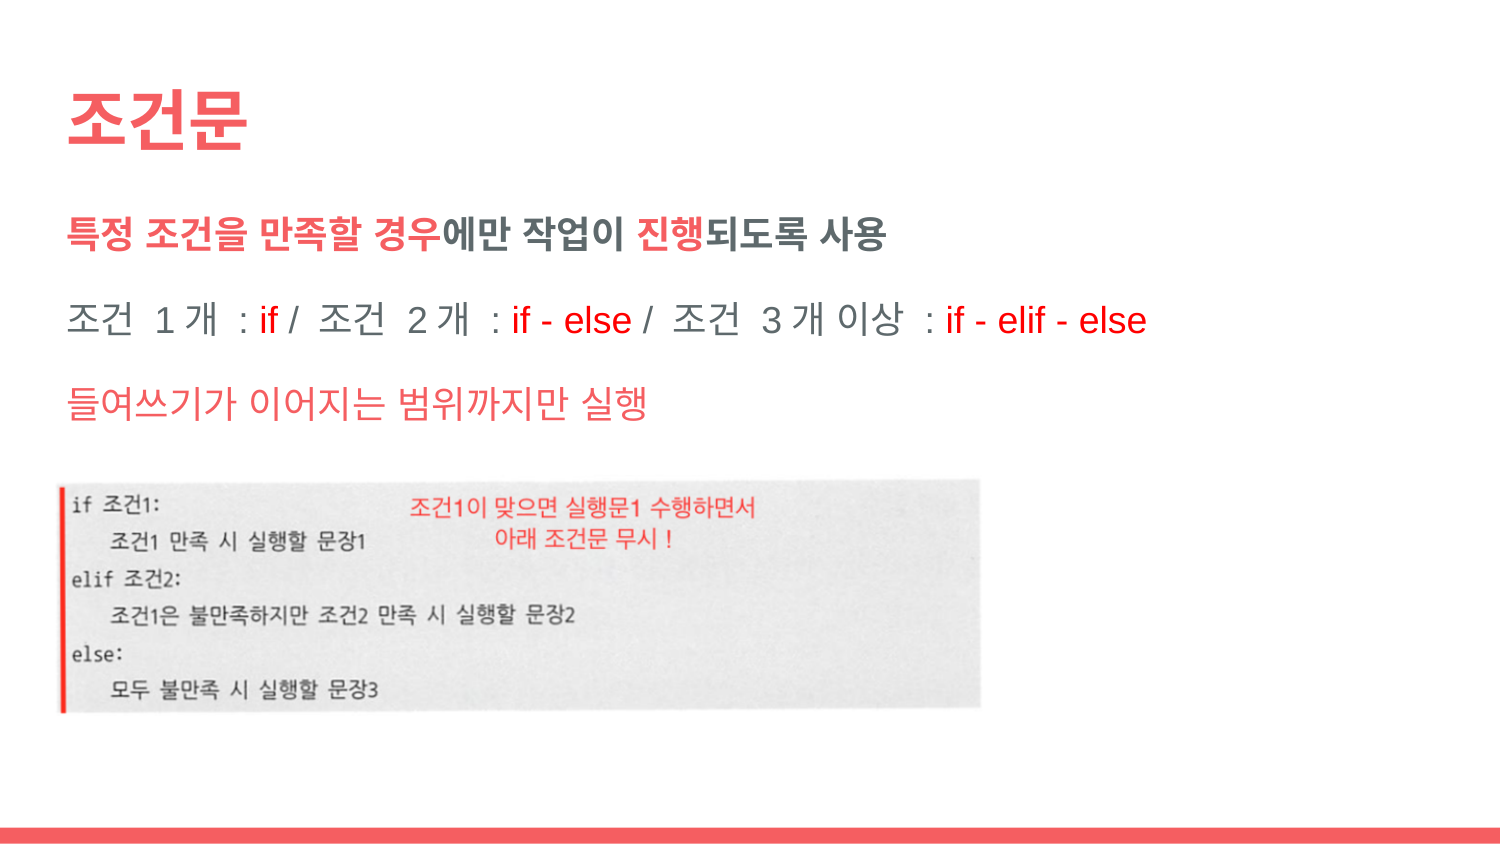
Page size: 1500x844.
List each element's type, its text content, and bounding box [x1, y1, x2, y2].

list 특정 조건을 만족할 경우에만 작업이 진행되도록 사용 조건 1개 : if / 조건 2개 : if - else / 조건 3개 이상 : if - elif - else 들여쓰기가 이어지는 범위까지만 실행 [51, 189, 1449, 750]
picture [50, 471, 989, 716]
title 조건문 [51, 64, 1449, 167]
